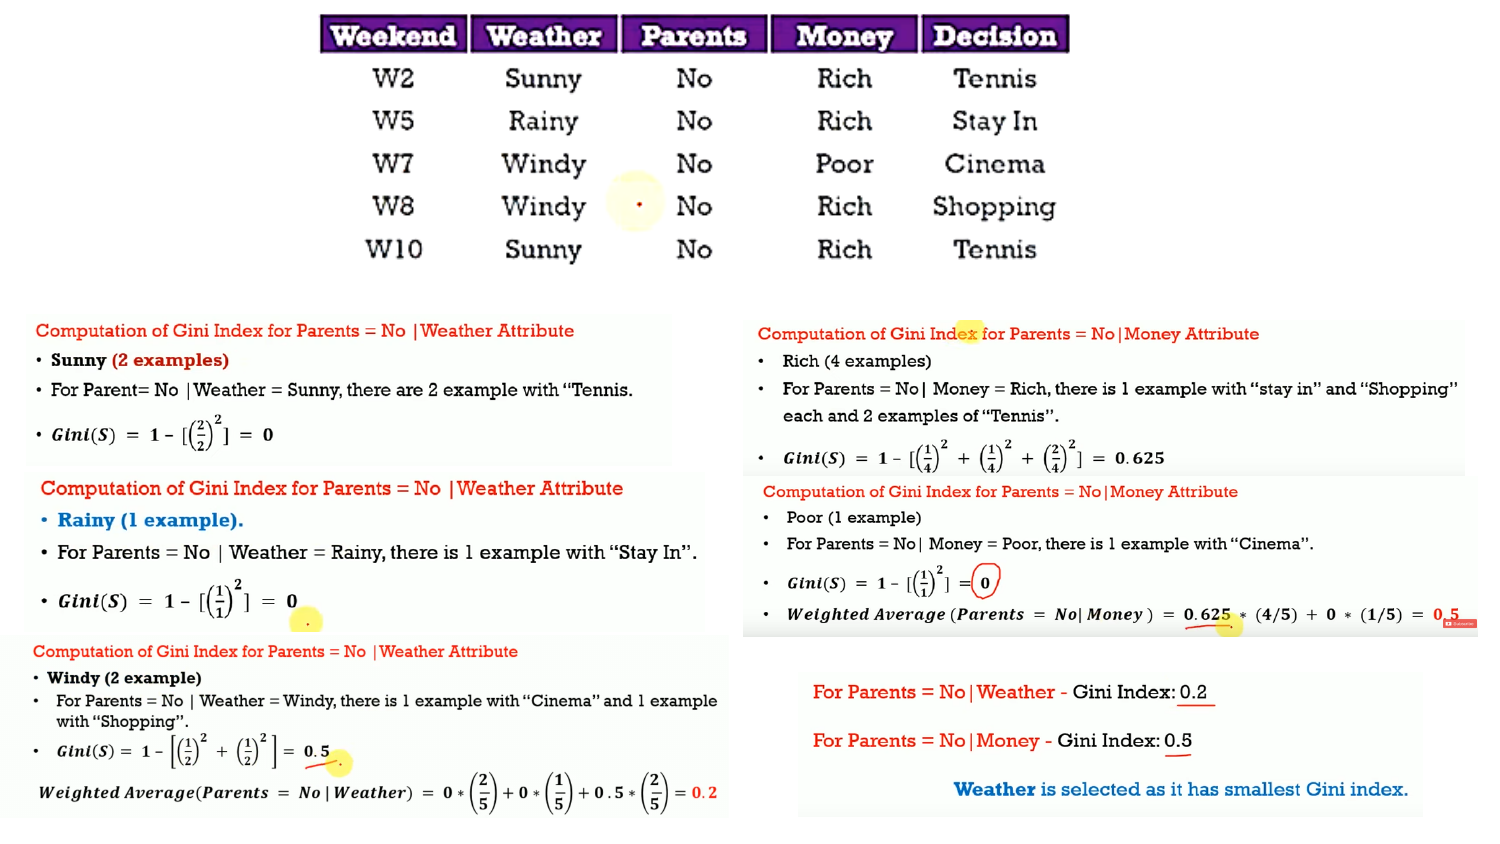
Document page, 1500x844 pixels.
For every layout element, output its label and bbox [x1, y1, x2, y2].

picture [798, 672, 1423, 818]
text_box [743, 320, 1478, 637]
text_box [0, 314, 730, 818]
picture [301, 5, 1097, 299]
